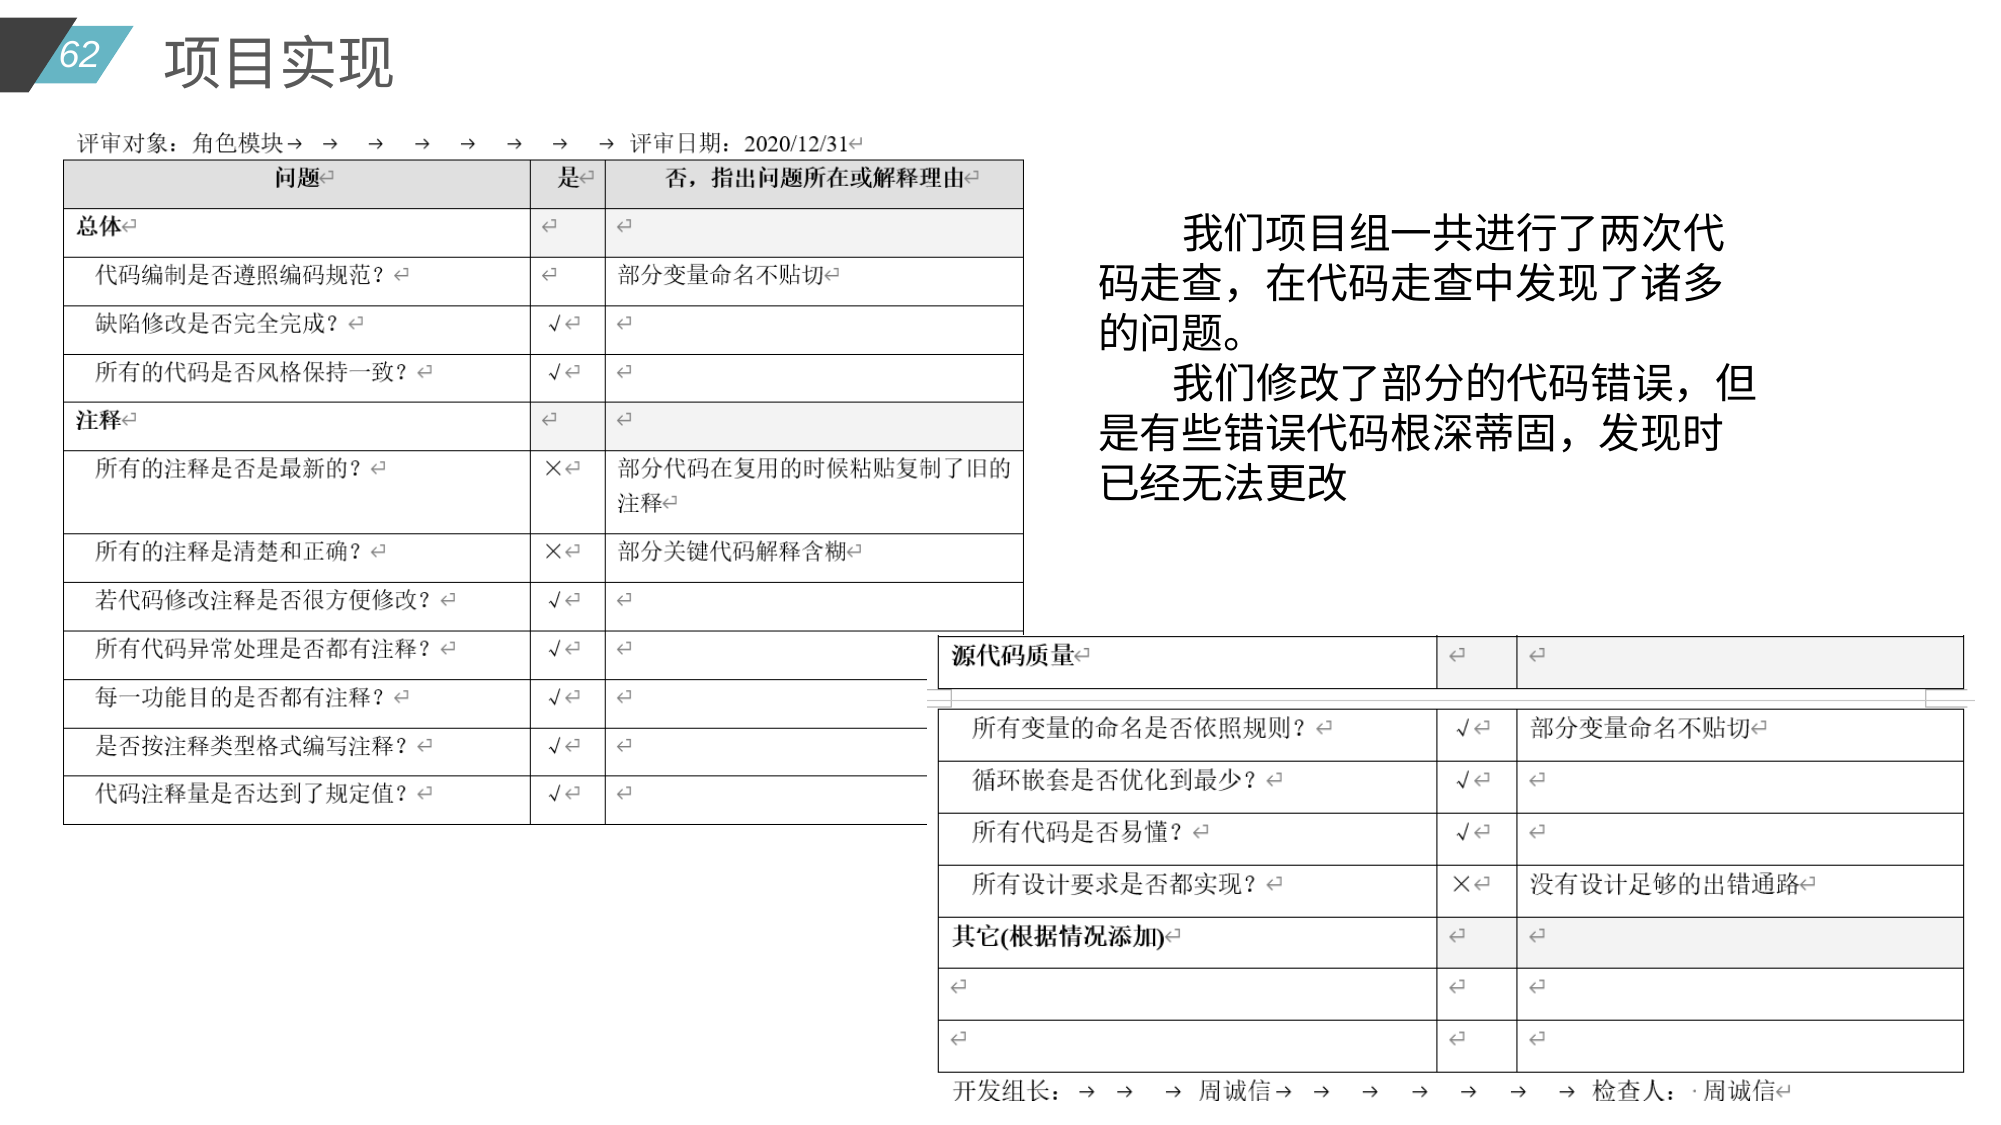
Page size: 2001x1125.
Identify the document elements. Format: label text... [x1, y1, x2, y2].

text_box 项目实现 [148, 18, 412, 104]
picture [62, 119, 1975, 1101]
text_box 我们项目组一共进行了两次代码走查，在代码走查中发现了诸多的问题。 我们修改了部分的代码错误，但是有些错误代码根深蒂固，发现时已经无法更改 [1083, 199, 1780, 515]
